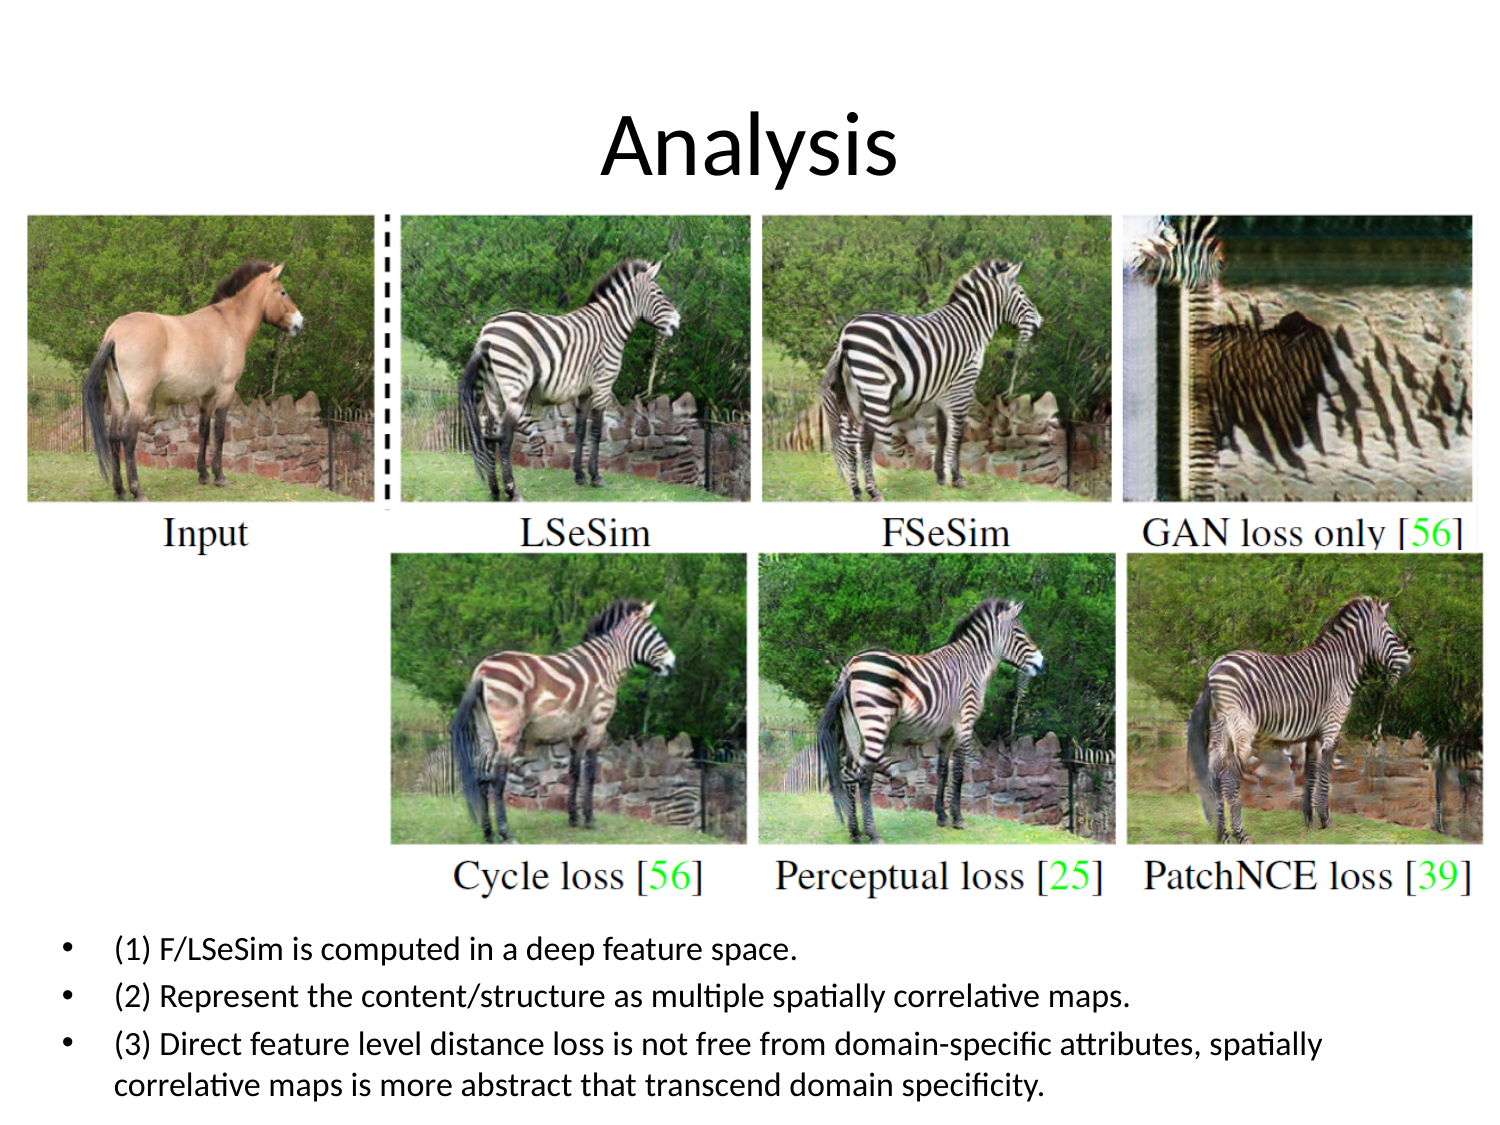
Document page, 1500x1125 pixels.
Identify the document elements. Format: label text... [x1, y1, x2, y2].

title Analysis [75, 45, 1425, 209]
list (1) F/LSeSim is computed in a deep feature space. (2) Represent the content/structure as multiple spatially correlative maps. (3) Direct feature level distance loss is not free from domain-specific attributes, spatially correlative maps is more abstract that transcend domain specificity. [46, 918, 1418, 1114]
picture [23, 210, 1489, 904]
